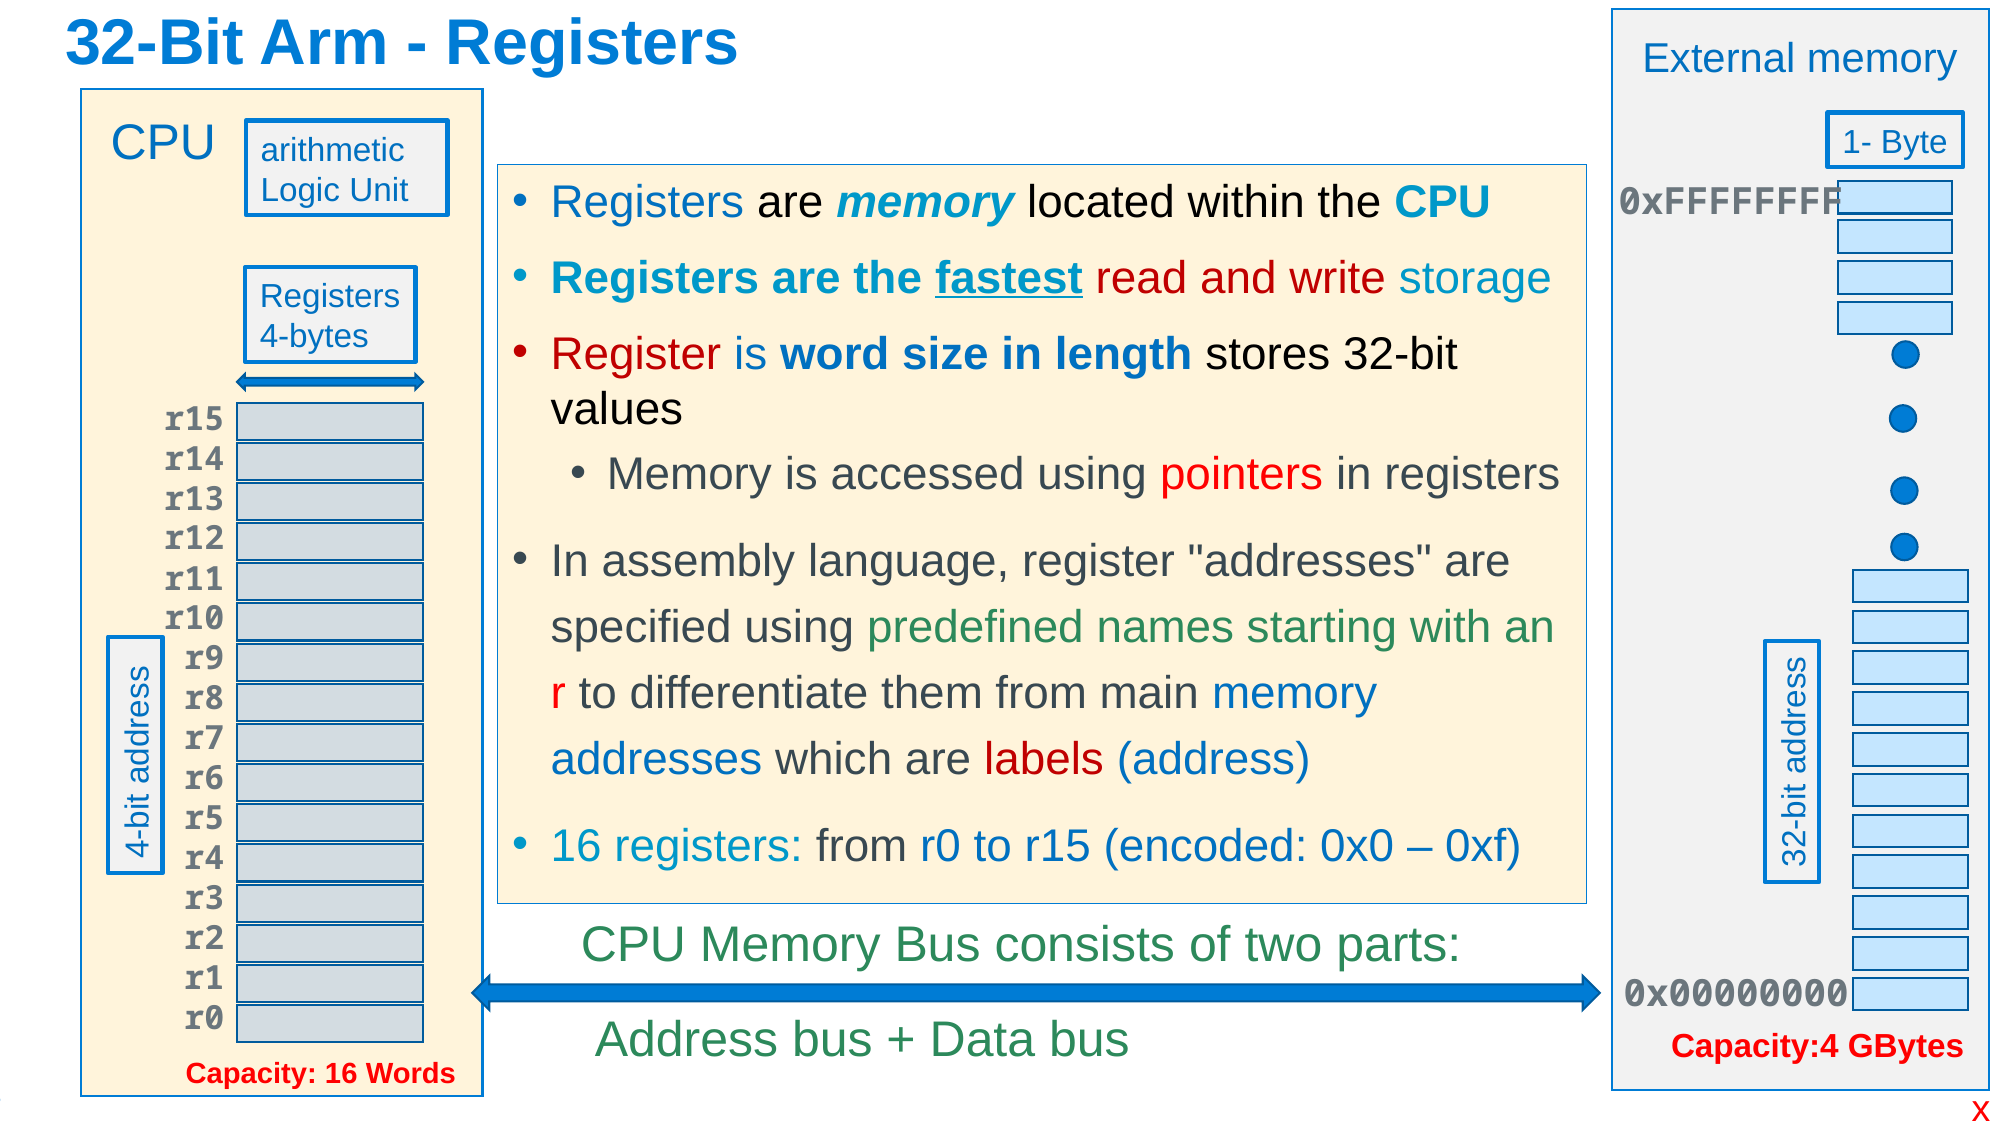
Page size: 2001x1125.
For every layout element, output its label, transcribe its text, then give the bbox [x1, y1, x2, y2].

text_box Capacity: 16 Words [170, 1046, 472, 1097]
text_box [236, 683, 424, 722]
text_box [1611, 23, 1982, 1073]
text_box CPU Memory Bus consists of two parts: Address bus + Data bus [566, 903, 1478, 1074]
text_box [236, 843, 424, 883]
text_box [236, 723, 424, 762]
title 32-Bit Arm - Registers [50, 12, 865, 86]
text_box [236, 562, 424, 601]
text_box [236, 763, 424, 802]
text_box [236, 522, 424, 561]
text_box [236, 402, 424, 441]
text_box arithmetic Logic Unit [245, 120, 448, 215]
text_box [80, 88, 484, 1097]
text_box [236, 643, 424, 682]
text_box 4-bit address [107, 636, 163, 874]
text_box [1611, 8, 1990, 1091]
text_box Registers 4-bytes [245, 267, 416, 362]
text_box [235, 371, 425, 393]
text_box [236, 884, 424, 923]
text_box [236, 803, 424, 842]
text_box [236, 442, 424, 481]
list Registers are memory located within the CPU Registers are the fastest read and write storage Register is word size in length stores 32-bit values Memory is accessed using pointers in registers In assembly language, register "addresses" are specified using predefined names starting with an r to differentiate them from main memory addresses which are labels (address) 16 registers: from r0 to r15 (encoded: 0x0 – 0xf) [497, 164, 1587, 904]
text_box [1478, 973, 1602, 1013]
text_box [236, 482, 424, 521]
text_box [236, 602, 424, 642]
text_box [236, 964, 424, 1003]
text_box [470, 973, 566, 1013]
text_box r15 r14 r13 r12 r11 r10 r9 r8 r7 r6 r5 r4 r3 r2 r1 r0 [149, 389, 239, 1044]
text_box [236, 924, 424, 963]
text_box x [1956, 1076, 2000, 1125]
text_box CPU [95, 102, 231, 178]
text_box [239, 1004, 424, 1043]
